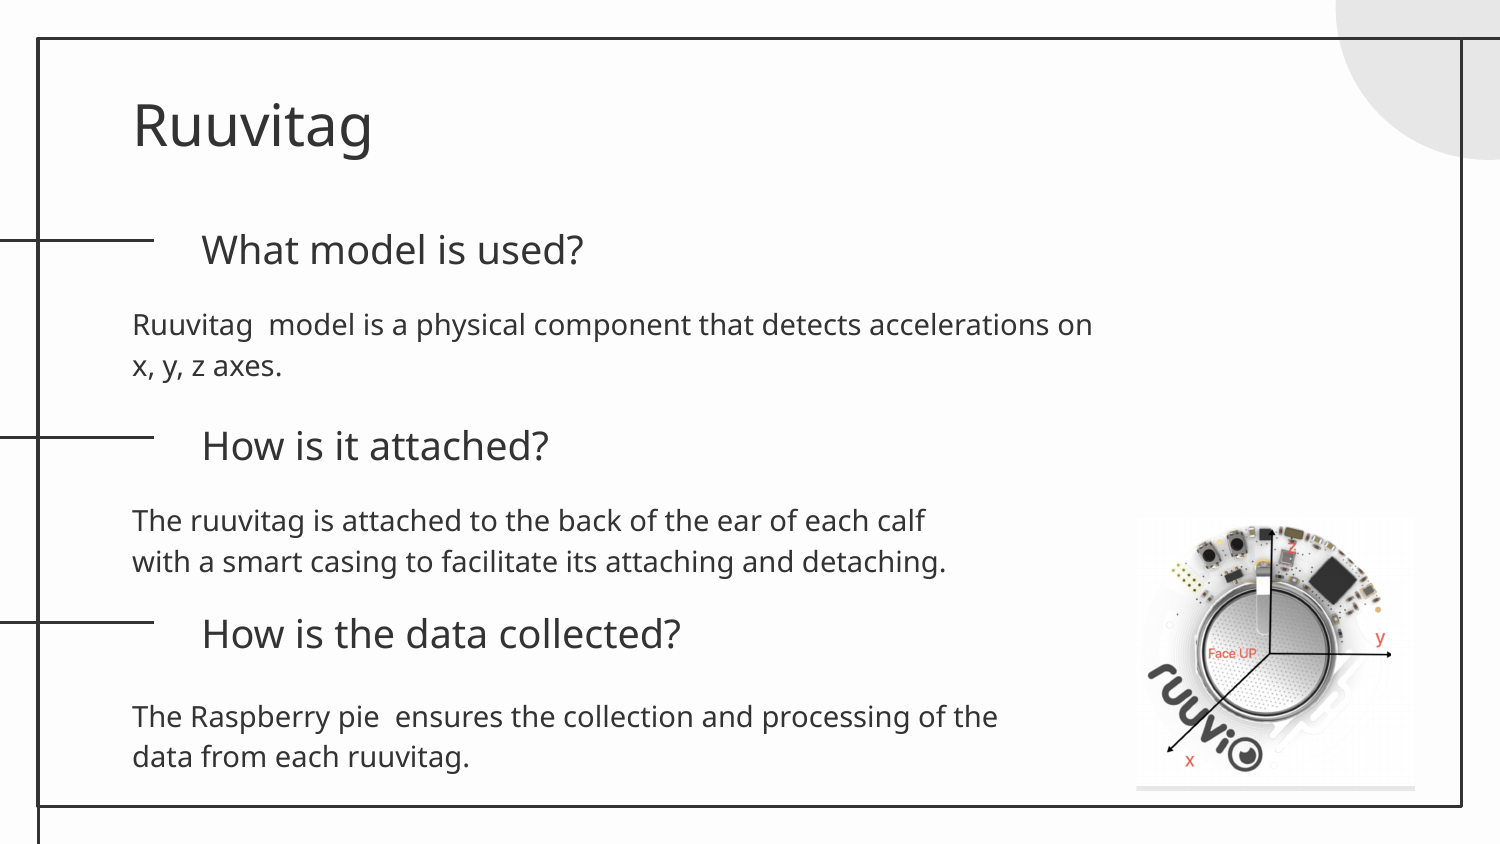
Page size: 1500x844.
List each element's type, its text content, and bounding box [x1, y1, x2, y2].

subtitle What model is used? [186, 200, 1272, 288]
title Ruuvitag [116, 72, 1382, 167]
subtitle The ruuvitag is attached to the back of the ear of each calf with a smart casing to facilitate its attaching and detaching. [116, 482, 1005, 569]
text_box How is the data collected? [186, 584, 1065, 672]
subtitle How is it attached? [186, 396, 1272, 484]
subtitle Ruuvitag model is a physical component that detects accelerations on x, y, z axes. [116, 286, 1202, 374]
text_box The Raspberry pie ensures the collection and processing of the data from each ruuvitag. [116, 677, 1065, 765]
picture [1136, 518, 1415, 791]
